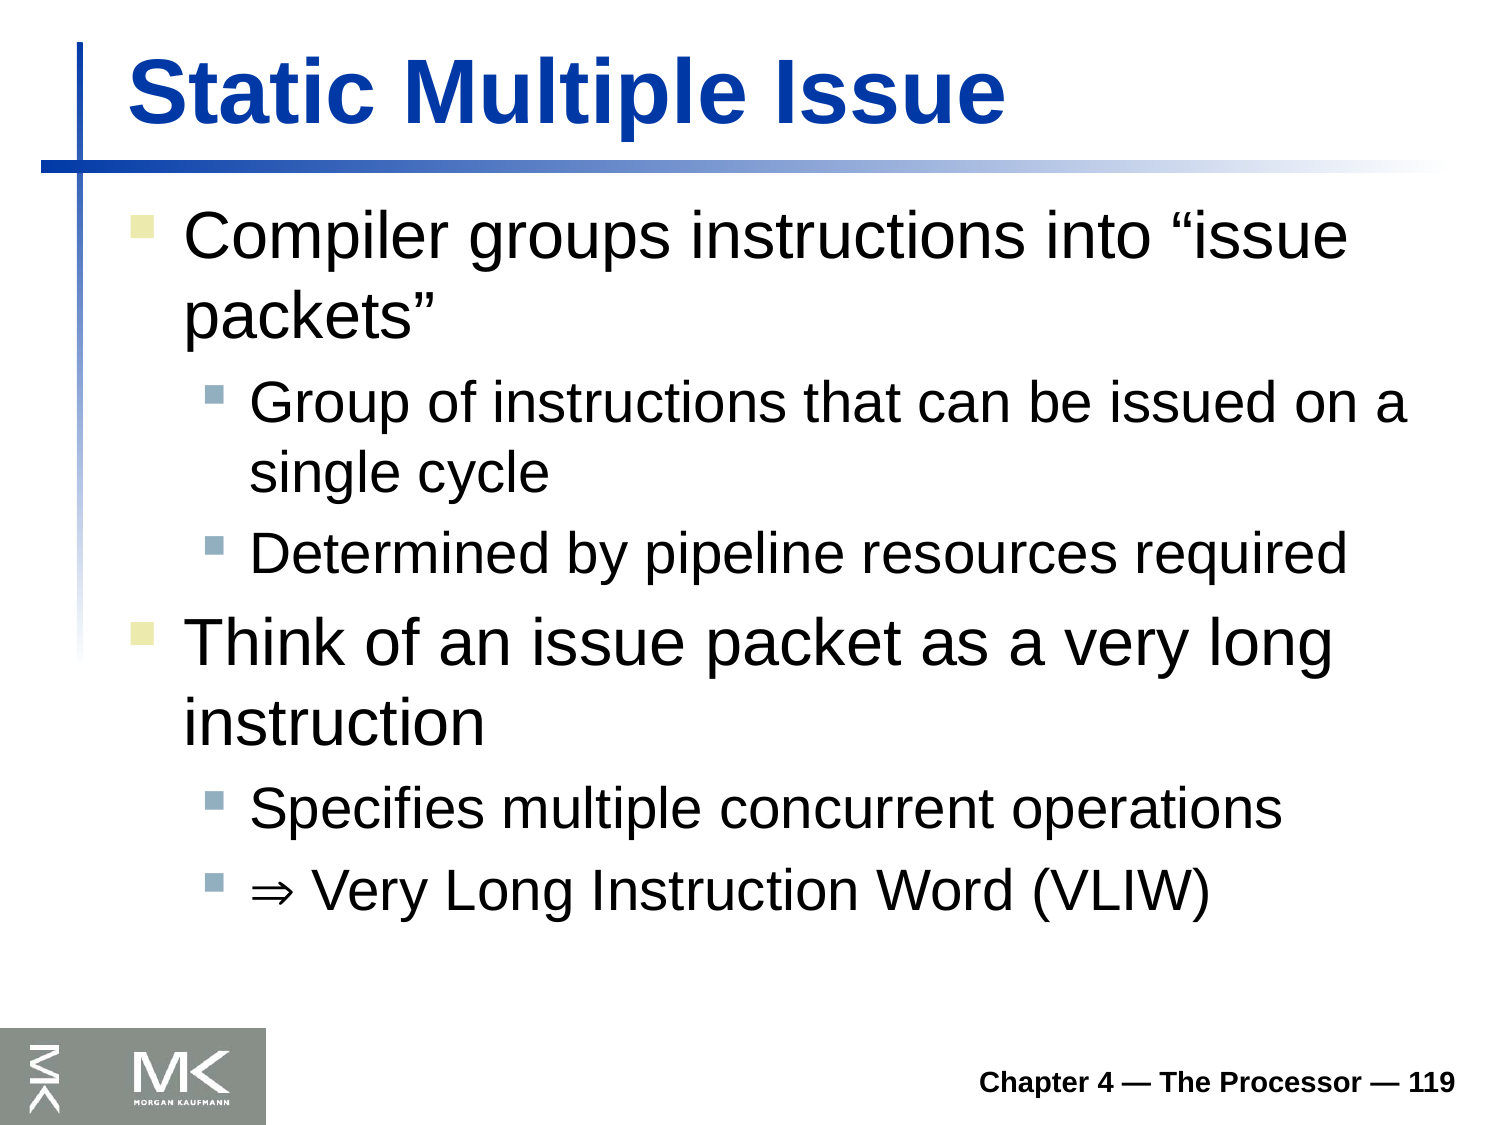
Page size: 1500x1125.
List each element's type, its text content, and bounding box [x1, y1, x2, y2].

list Compiler groups instructions into “issue packets” Group of instructions that can be issued on a single cycle Determined by pipeline resources required Think of an issue packet as a very long instruction Specifies multiple concurrent operations  Very Long Instruction Word (VLIW) [112, 184, 1469, 1024]
footer Chapter 4 — The Processor — 119 [277, 1046, 1471, 1106]
title Static Multiple Issue [112, 23, 1468, 149]
picture [0, 1028, 266, 1125]
